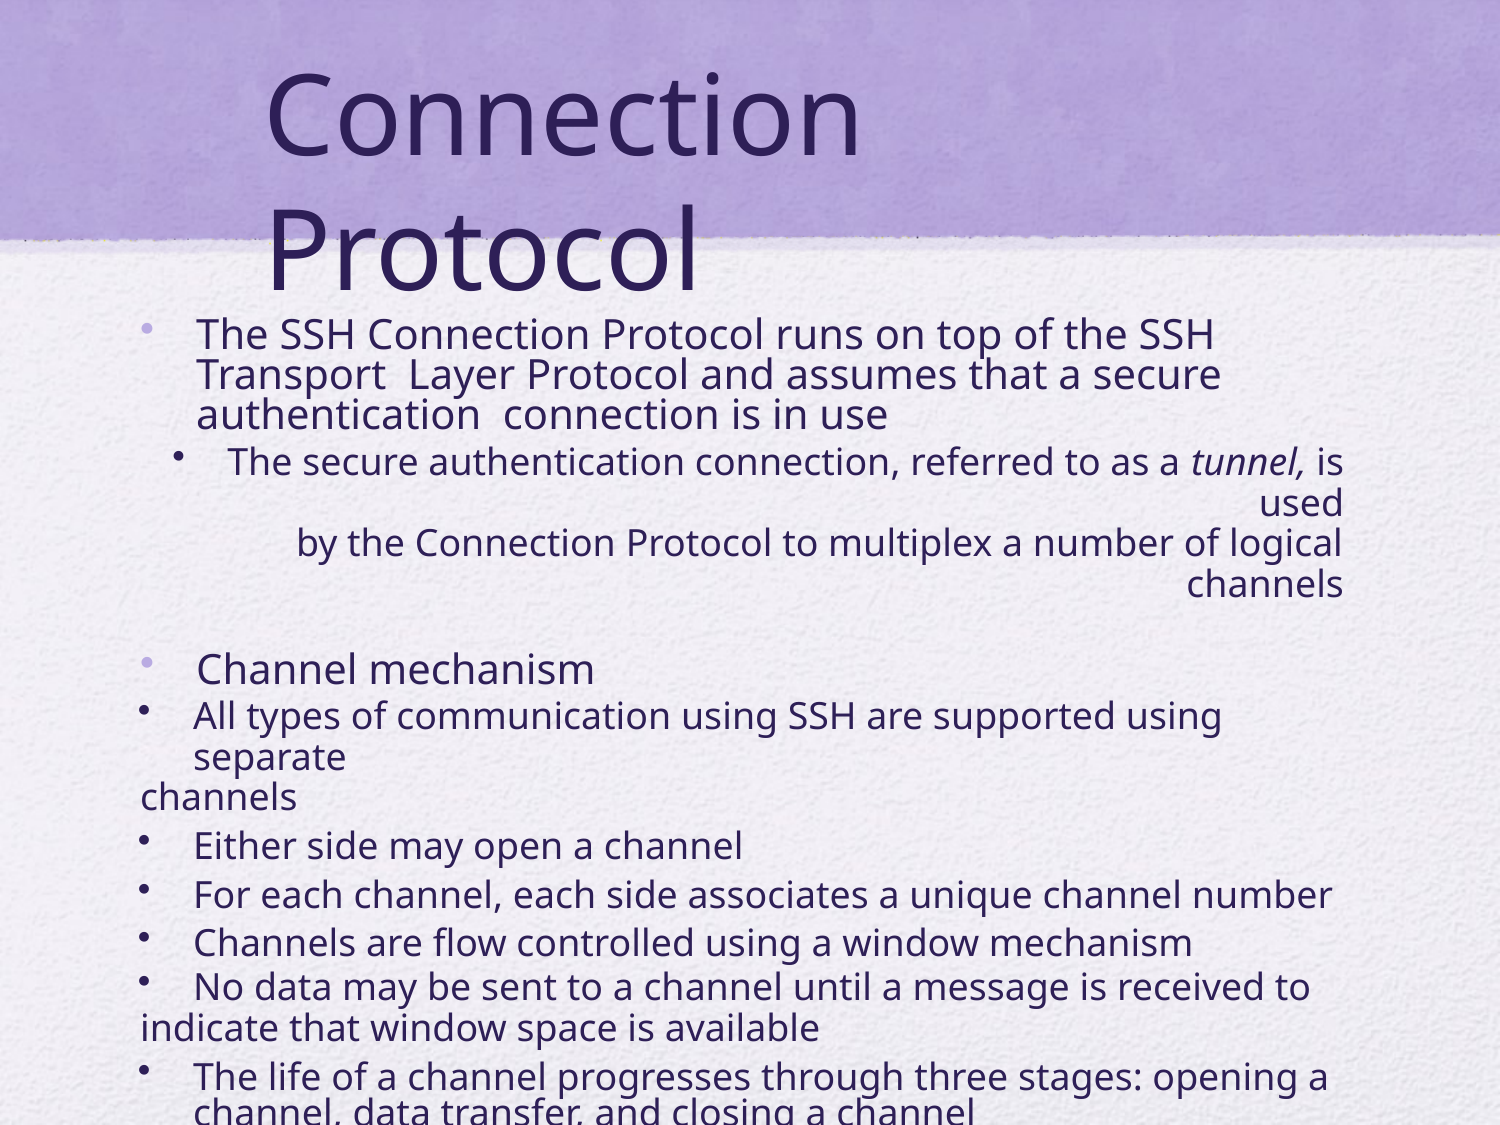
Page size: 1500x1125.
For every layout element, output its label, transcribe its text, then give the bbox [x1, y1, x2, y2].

title Connection Protocol [260, 40, 1241, 306]
text_box The SSH Connection Protocol runs on top of the SSH Transport Layer Protocol and assumes that a secure authentication connection is in use The secure authentication connection, referred to as a tunnel, is used by the Connection Protocol to multiplex a number of logical channels Channel mechanism All types of communication using SSH are supported using separate channels Either side may open a channel For each channel, each side associates a unique channel number Channels are flow controlled using a window mechanism No data may be sent to a channel until a message is received to indicate that window space is available The life of a channel progresses through three stages: opening a channel, data transfer, and closing a channel [137, 306, 1345, 1125]
picture [0, 0, 1500, 1125]
